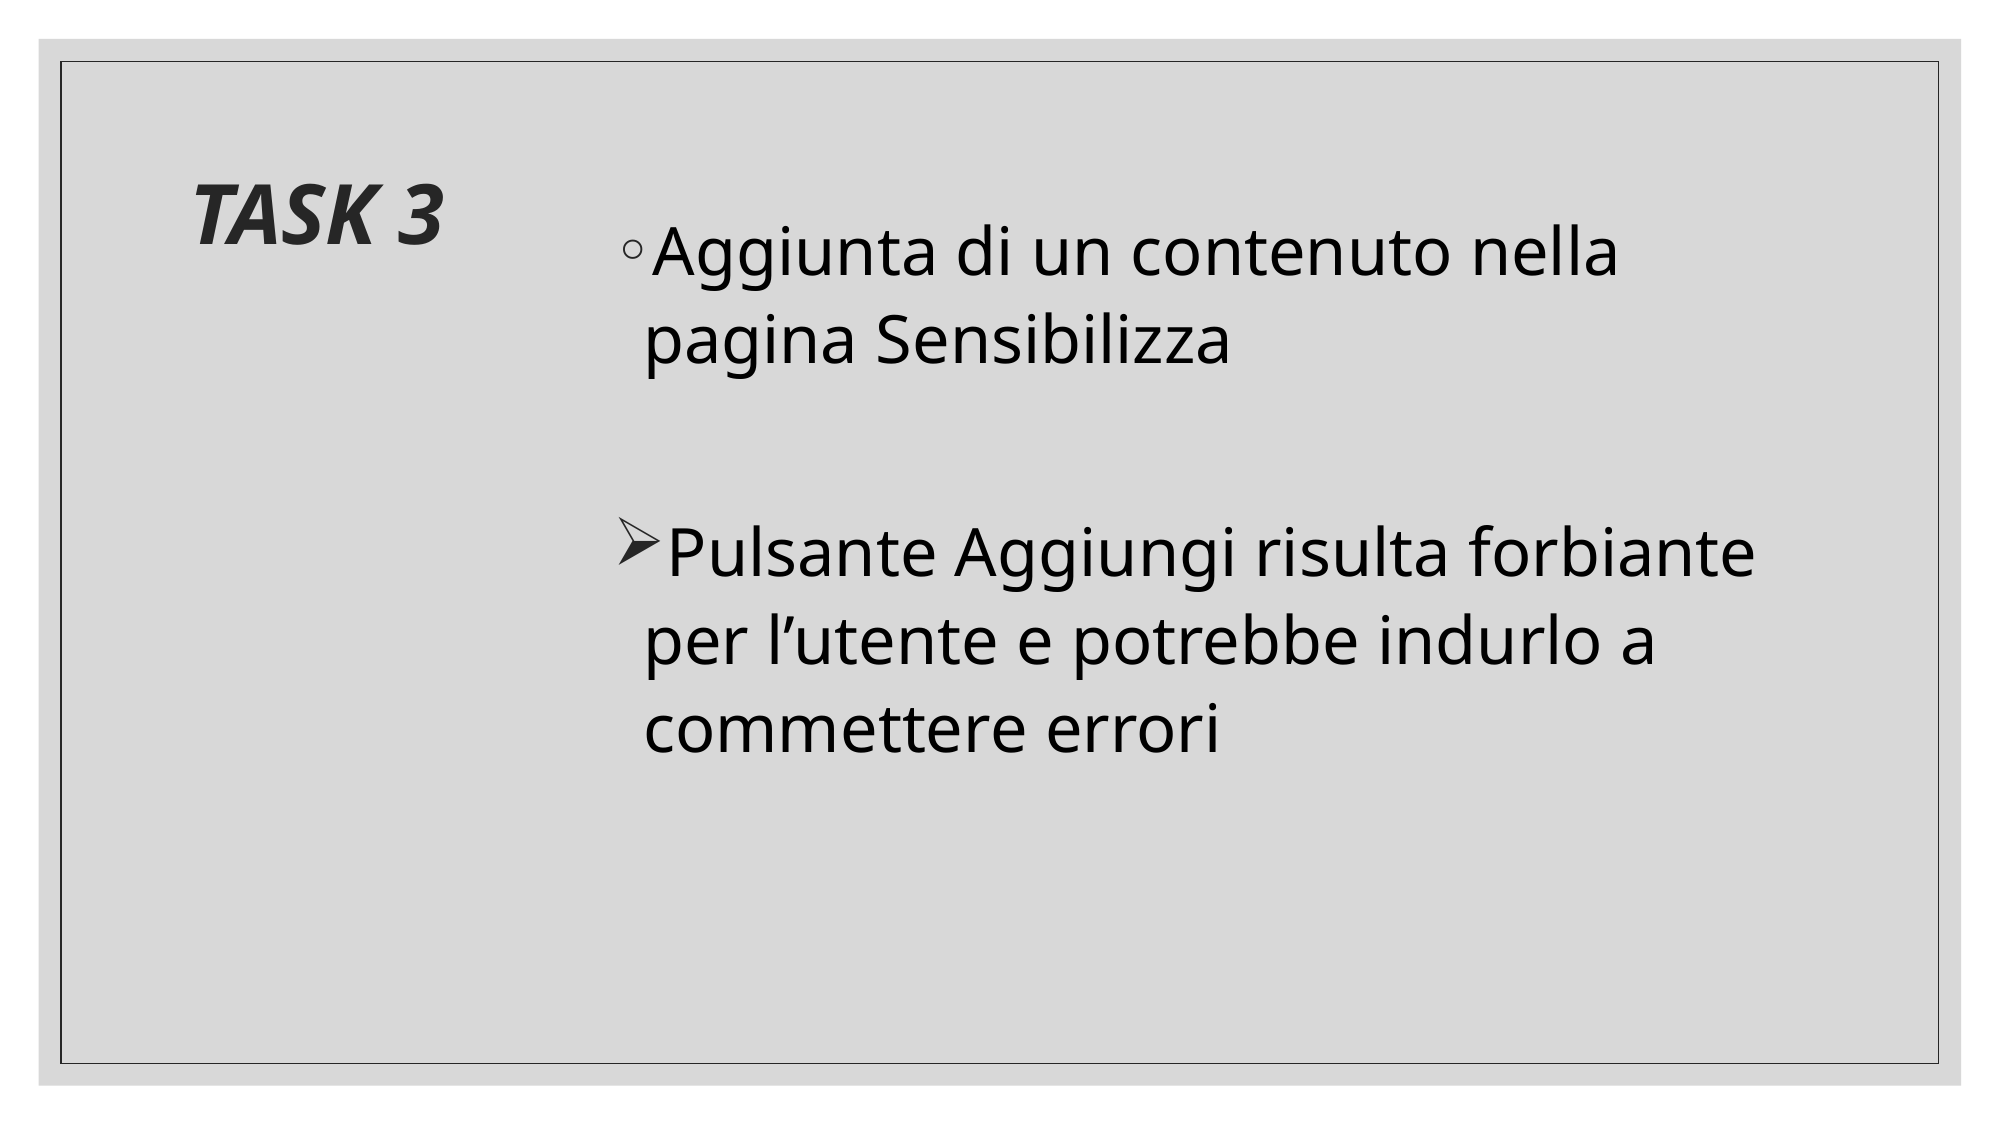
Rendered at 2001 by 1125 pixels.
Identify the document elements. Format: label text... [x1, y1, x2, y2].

text_box Aggiunta di un contenuto nella pagina Sensibilizza Pulsante Aggiungi risulta forbiante per l’utente e potrebbe indurlo a commettere errori [598, 193, 1825, 977]
text_box TASK 3 [174, 105, 1825, 331]
